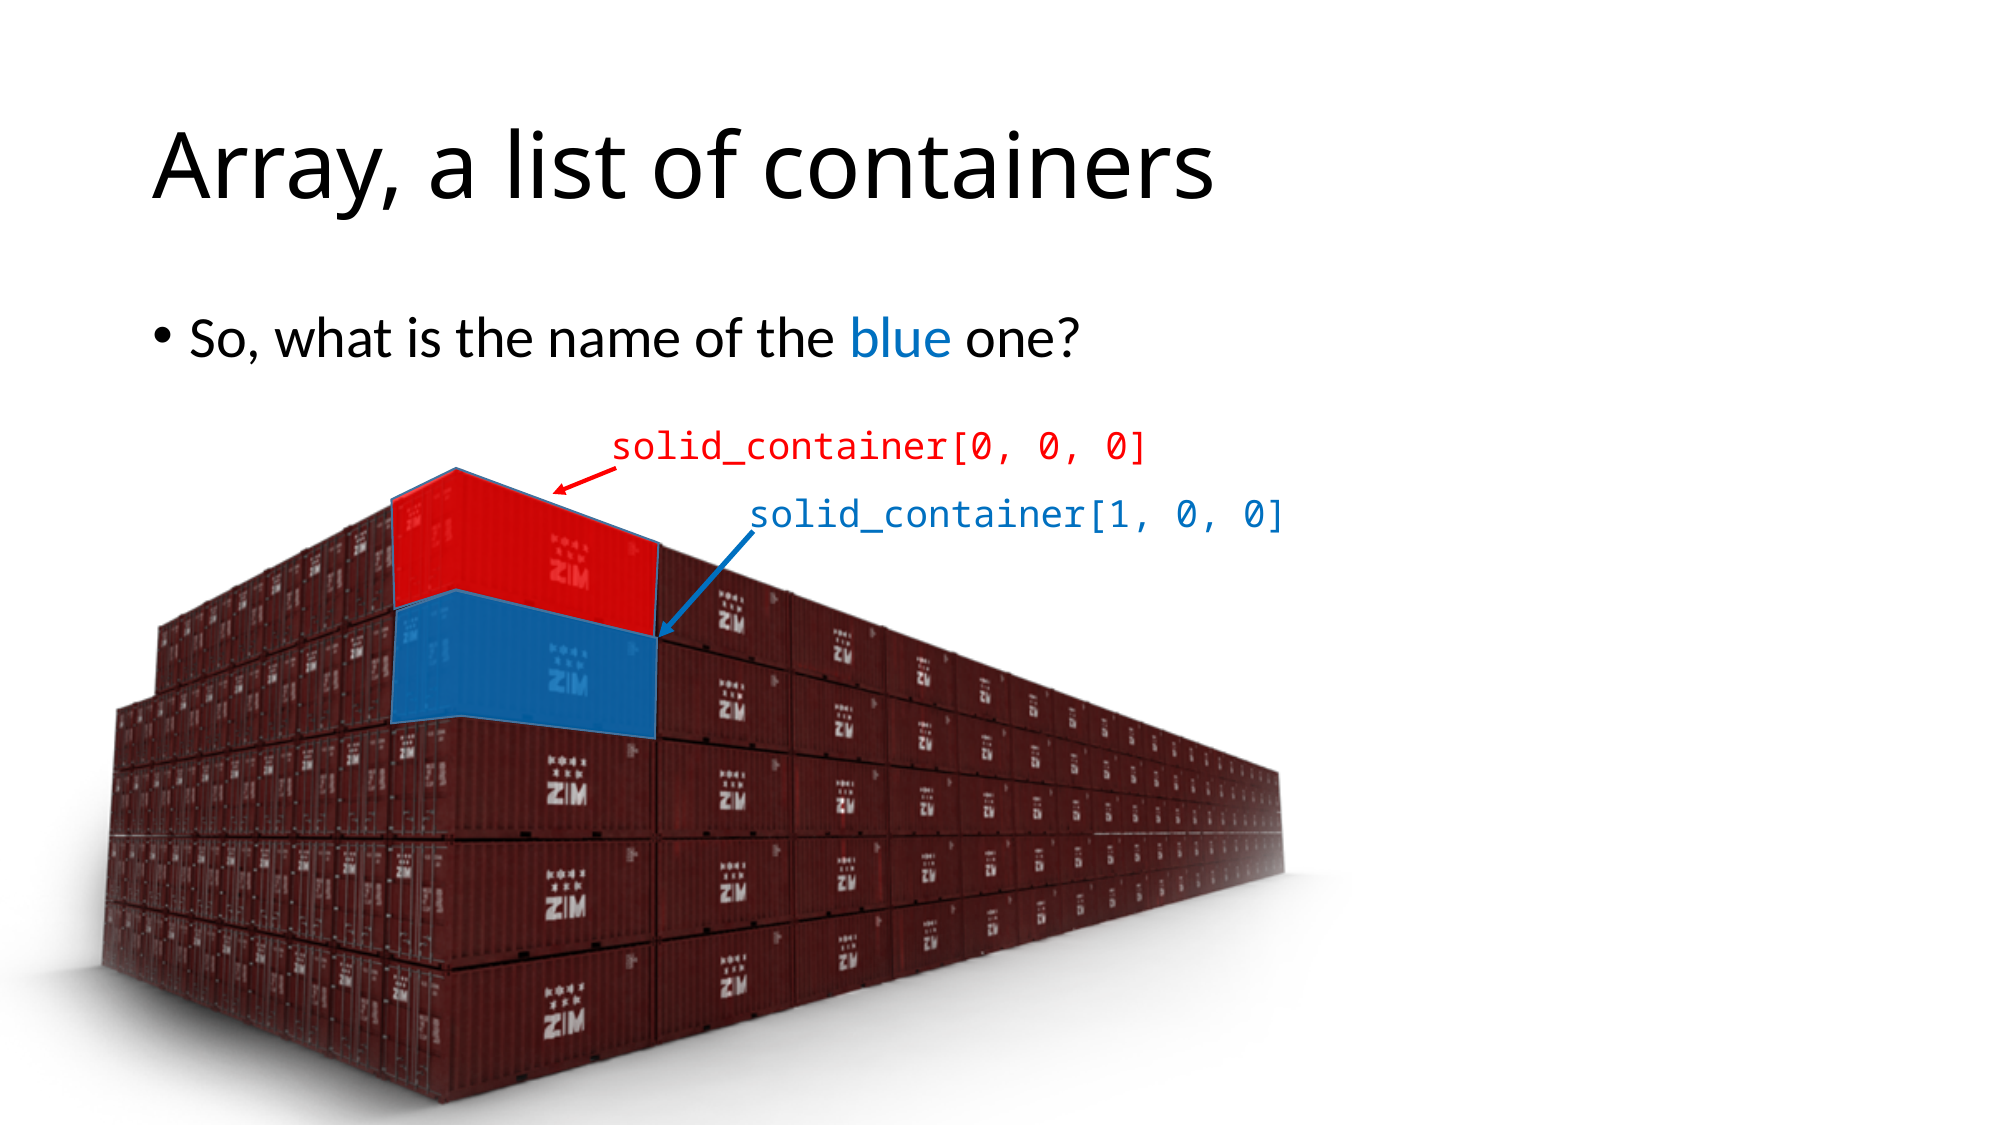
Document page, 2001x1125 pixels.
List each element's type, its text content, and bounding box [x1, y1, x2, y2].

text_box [552, 467, 617, 494]
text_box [658, 531, 754, 638]
title Array, a list of containers [137, 59, 1863, 278]
text_box solid_container[0, 0, 0] [595, 414, 1166, 468]
picture [0, 468, 1352, 1125]
list So, what is the name of the blue one? [137, 299, 1863, 1014]
